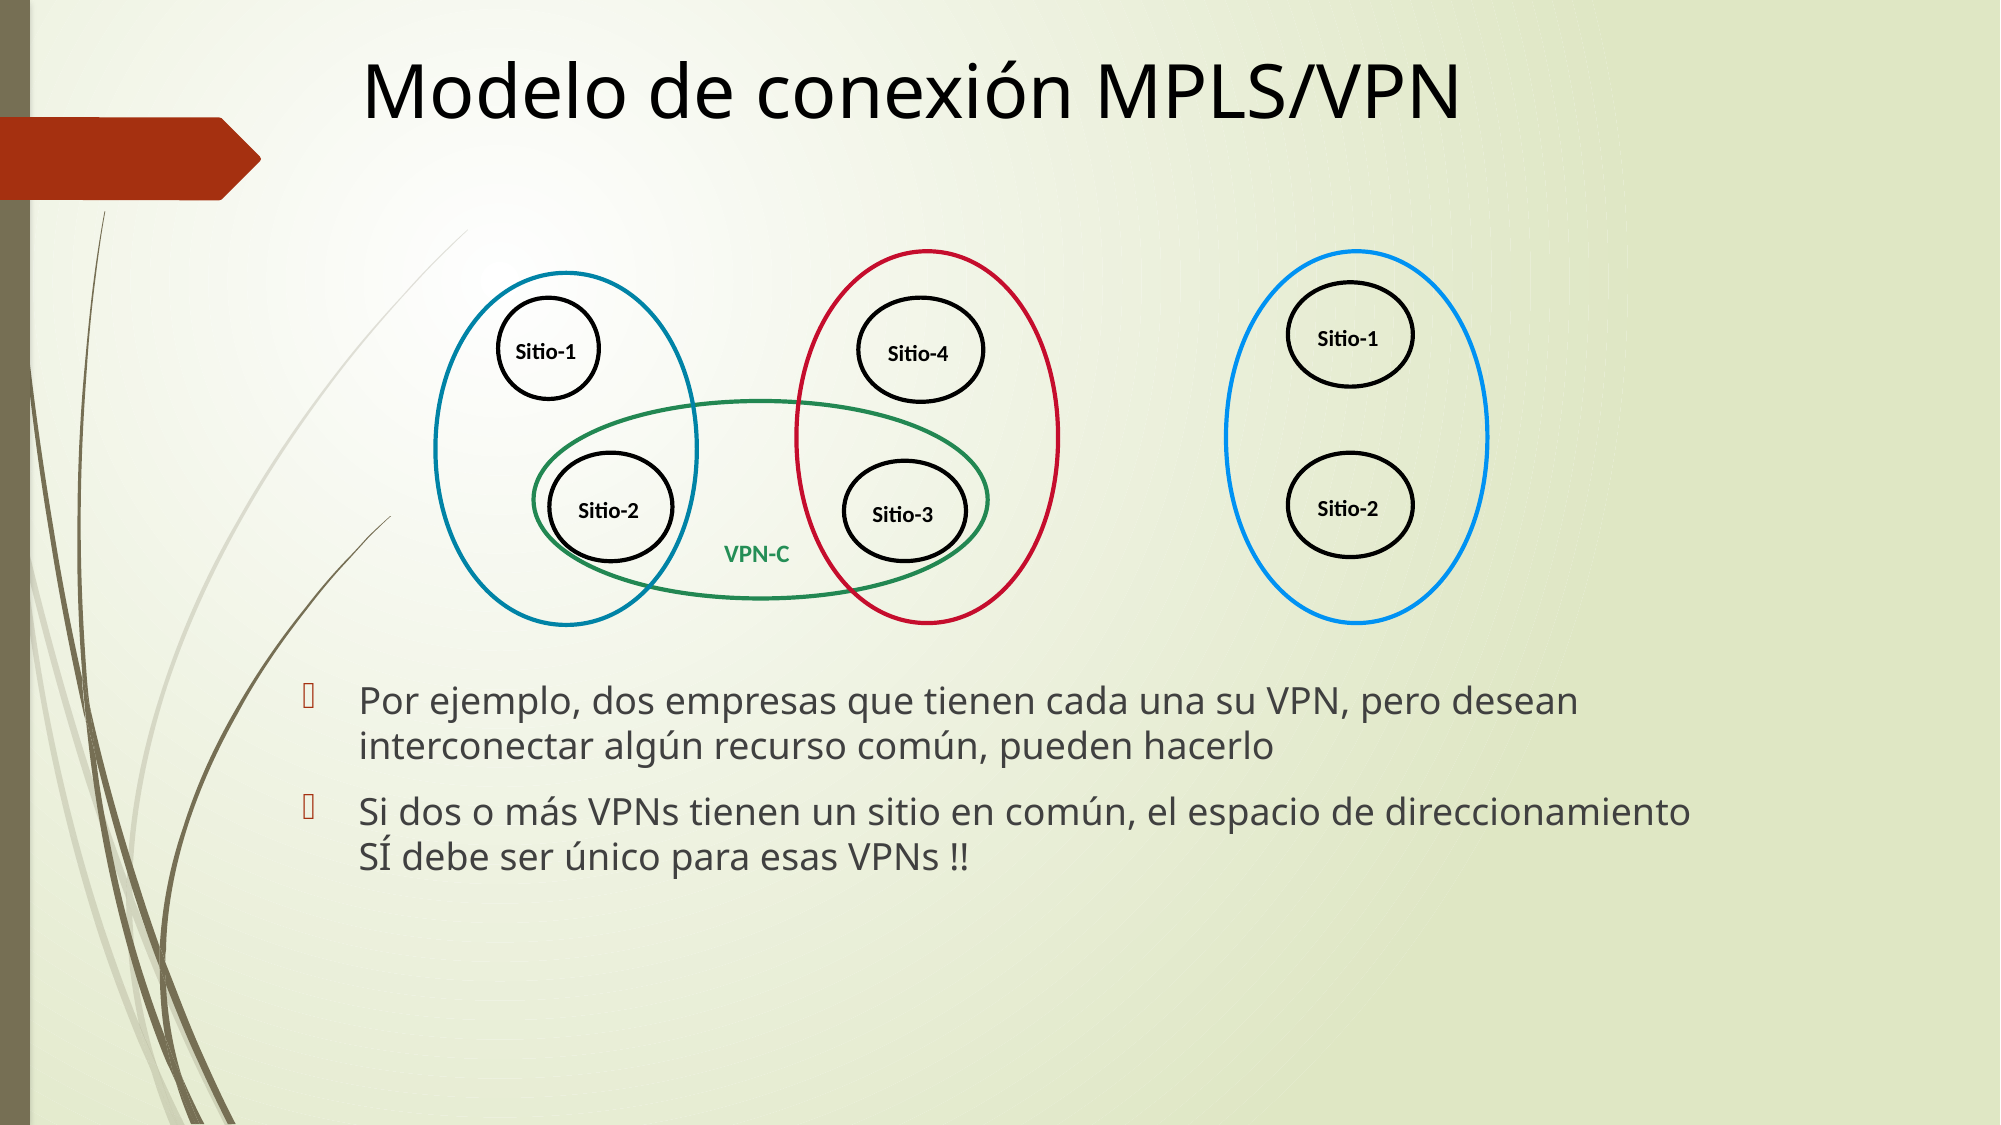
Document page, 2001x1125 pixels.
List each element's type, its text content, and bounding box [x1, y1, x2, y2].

text_box Modelo de conexión MPLS/VPN [347, 36, 1620, 141]
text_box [435, 250, 1488, 626]
list Por ejemplo, dos empresas que tienen cada una su VPN, pero desean interconectar algún recurso común, pueden hacerlo Si dos o más VPNs tienen un sitio en común, el espacio de direccionamiento SÍ debe ser único para esas VPNs !! [287, 669, 1750, 1125]
